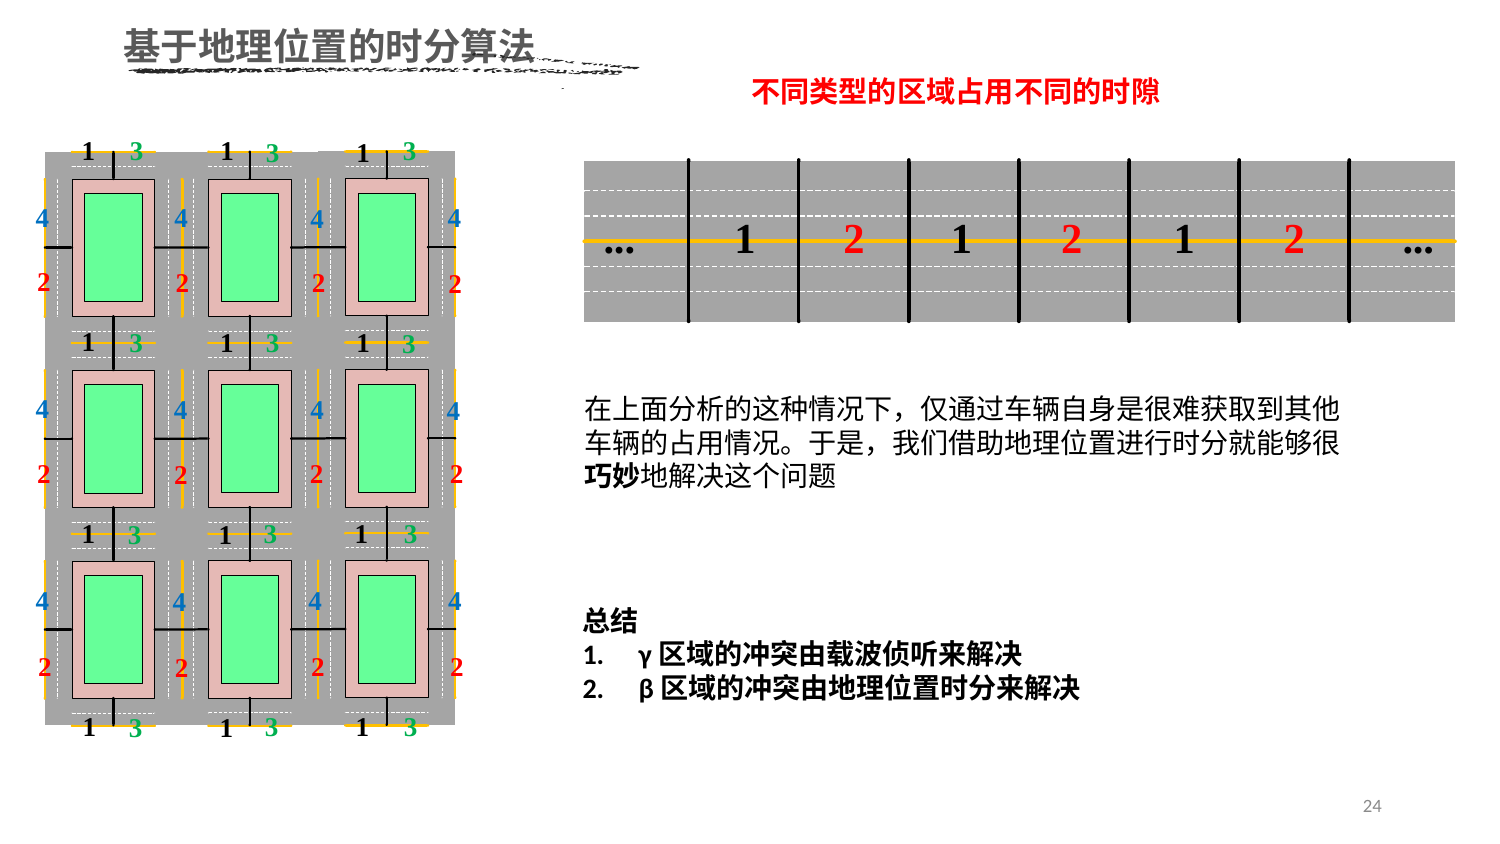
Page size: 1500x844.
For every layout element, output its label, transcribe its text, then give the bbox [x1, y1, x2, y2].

text_box 基于地理位置的时分算法 [111, 17, 640, 74]
picture [20, 128, 477, 757]
slide_number 24 [1059, 782, 1397, 827]
text_box 不同类型的区域占用不同的时隙 [686, 59, 1211, 116]
text_box 在上面分析的这种情况下，仅通过车辆自身是很难获取到其他车辆的占用情况。于是，我们借助地理位置进行时分就能够很巧妙地解决这个问题 [570, 384, 1371, 500]
picture [580, 156, 1458, 324]
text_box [128, 48, 640, 85]
text_box 总结 γ区域的冲突由载波侦听来解决 β区域的冲突由地理位置时分来解决 [567, 595, 1369, 712]
